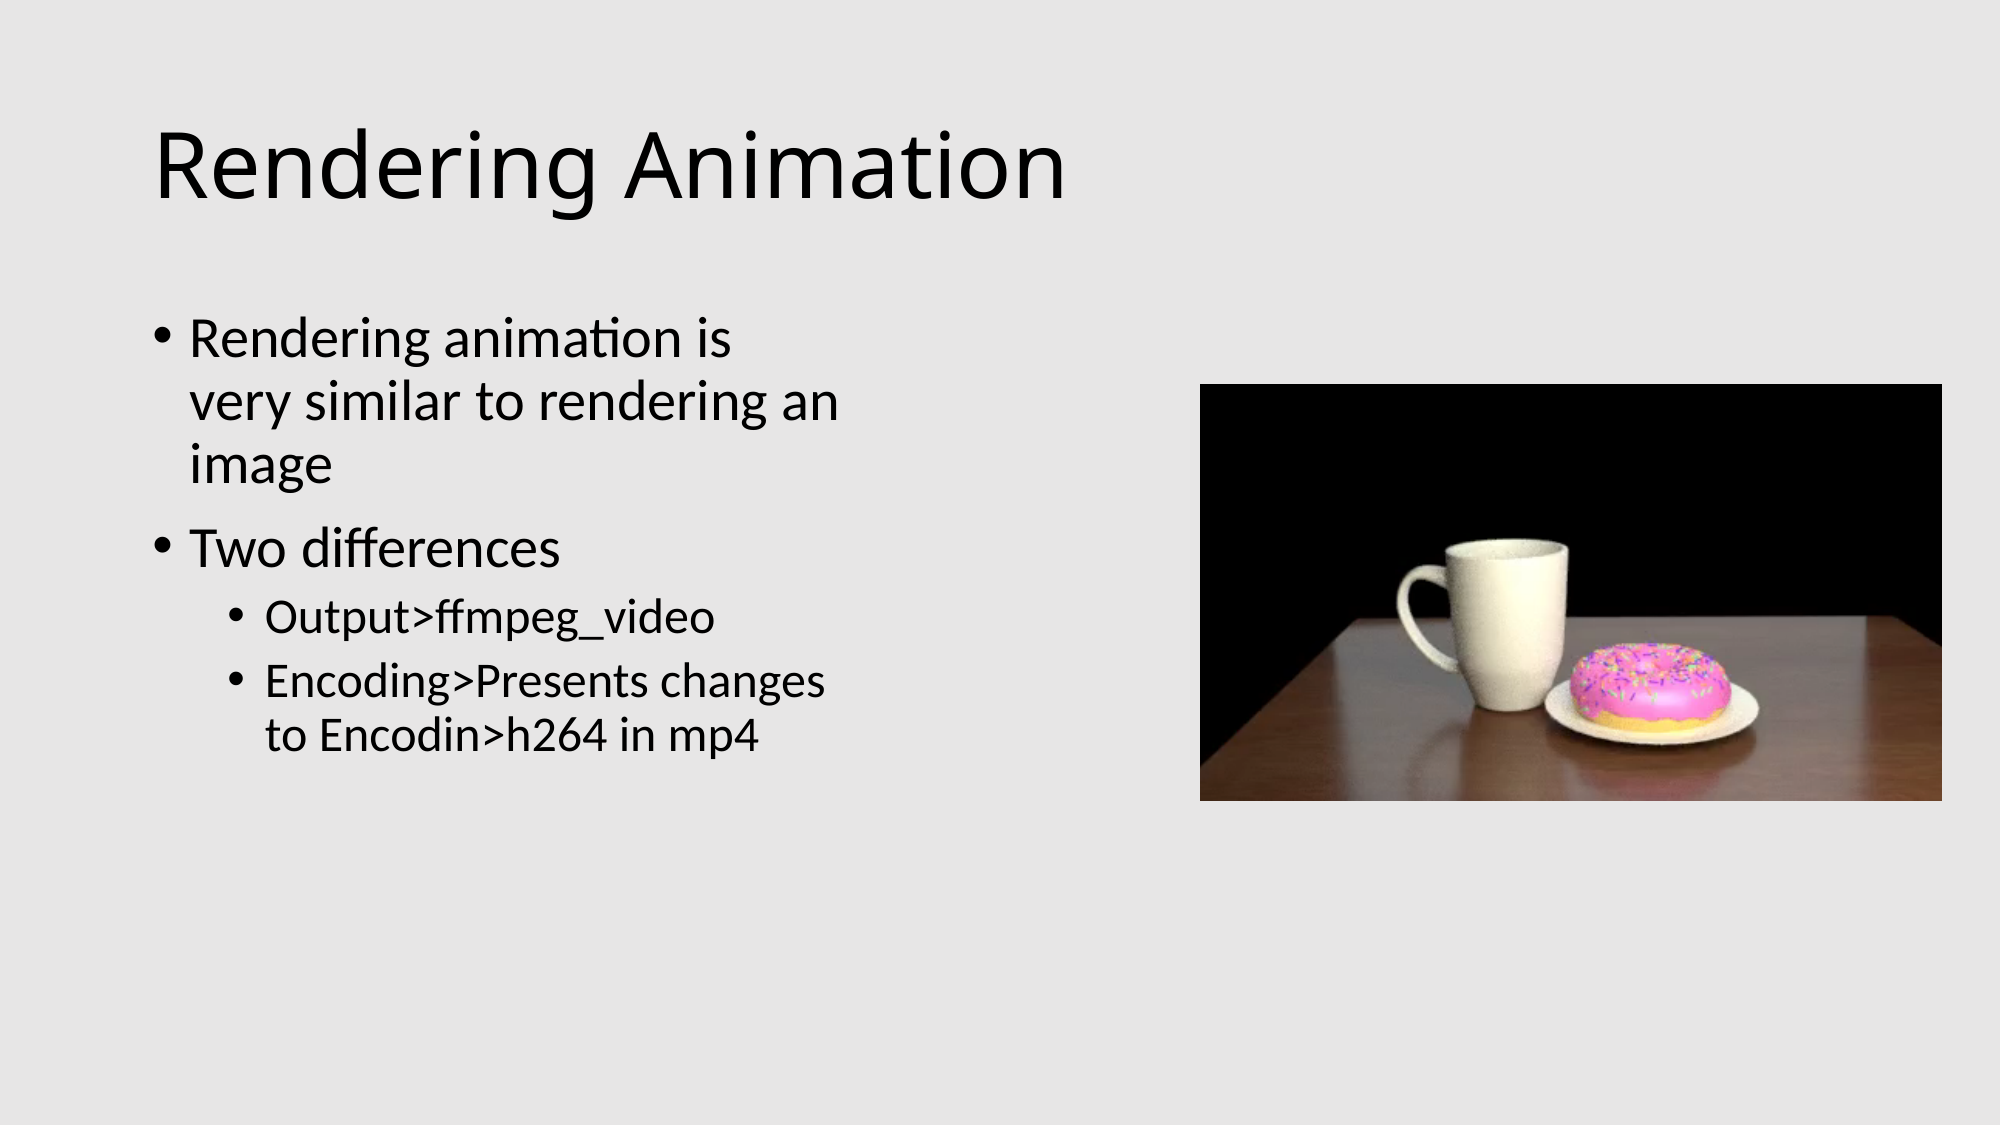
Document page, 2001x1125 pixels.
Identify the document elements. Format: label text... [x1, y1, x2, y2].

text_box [1199, 383, 1943, 802]
title Rendering Animation [137, 59, 1863, 278]
list Rendering animation is very similar to rendering an image Two differences Output>ffmpeg_video Encoding>Presents changes to Encodin>h264 in mp4 [137, 299, 860, 1014]
